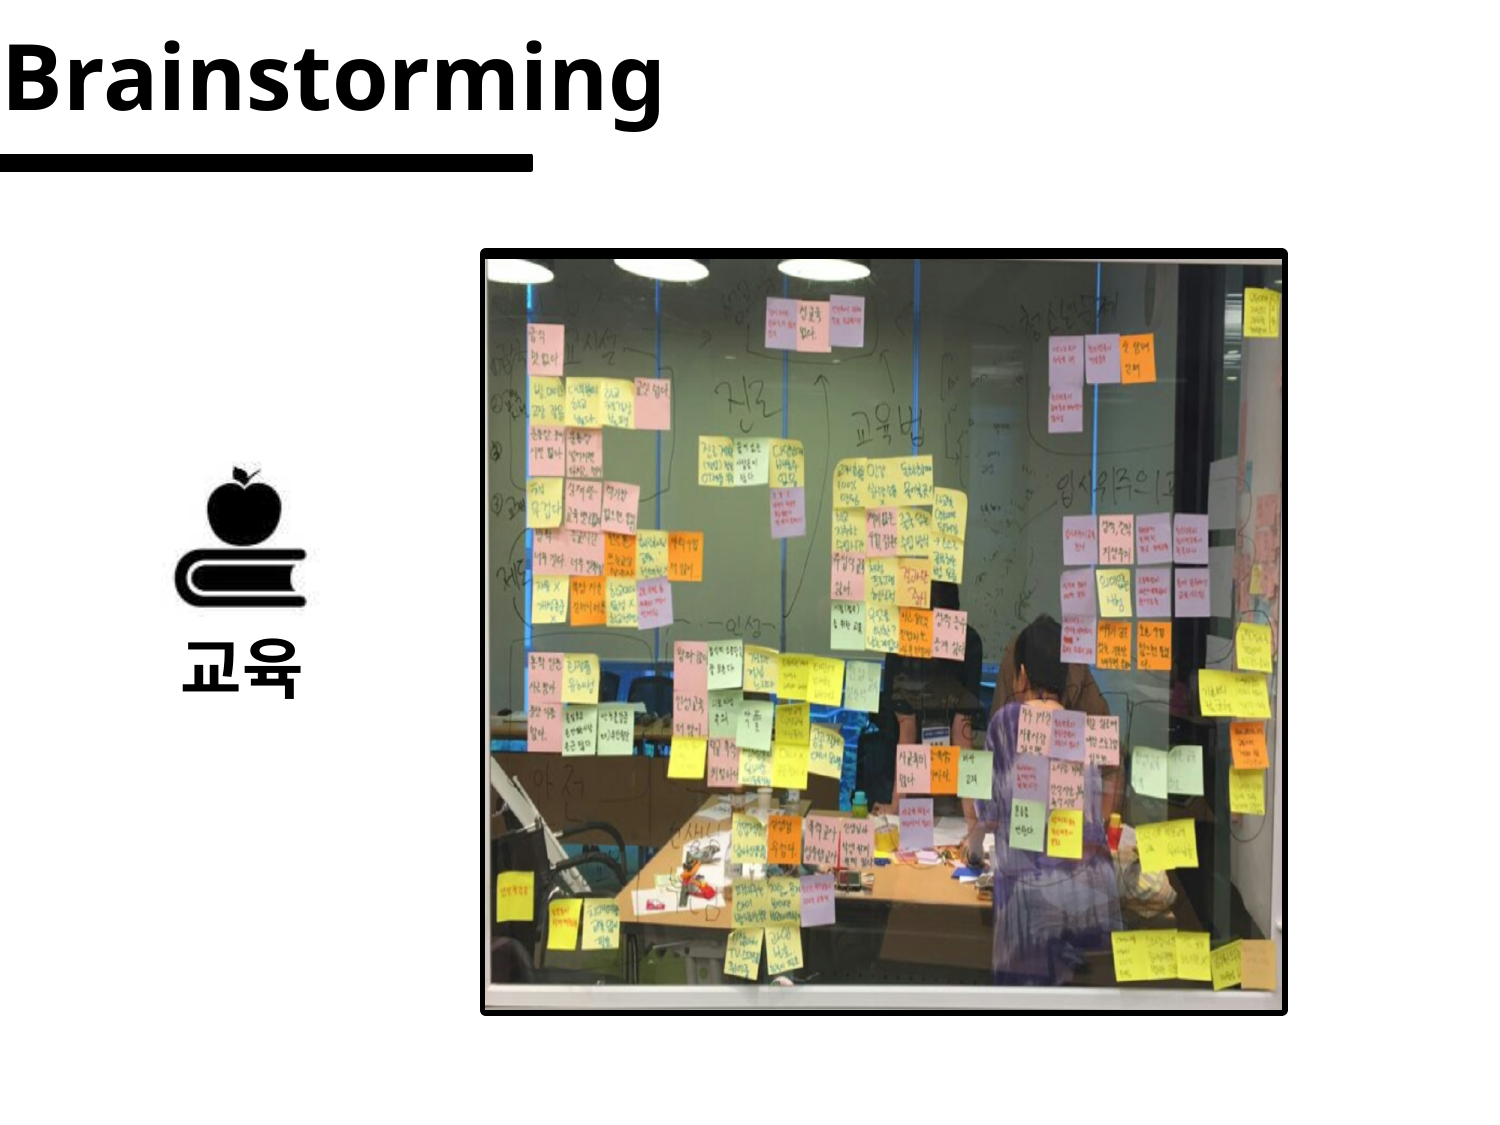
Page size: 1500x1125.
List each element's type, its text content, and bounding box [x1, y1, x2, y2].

text_box Brainstorming [0, 11, 682, 136]
text_box [0, 154, 533, 172]
text_box 교육 [165, 626, 319, 715]
picture [160, 444, 325, 618]
picture [485, 259, 1282, 1011]
text_box 사진? [484, 252, 1284, 261]
